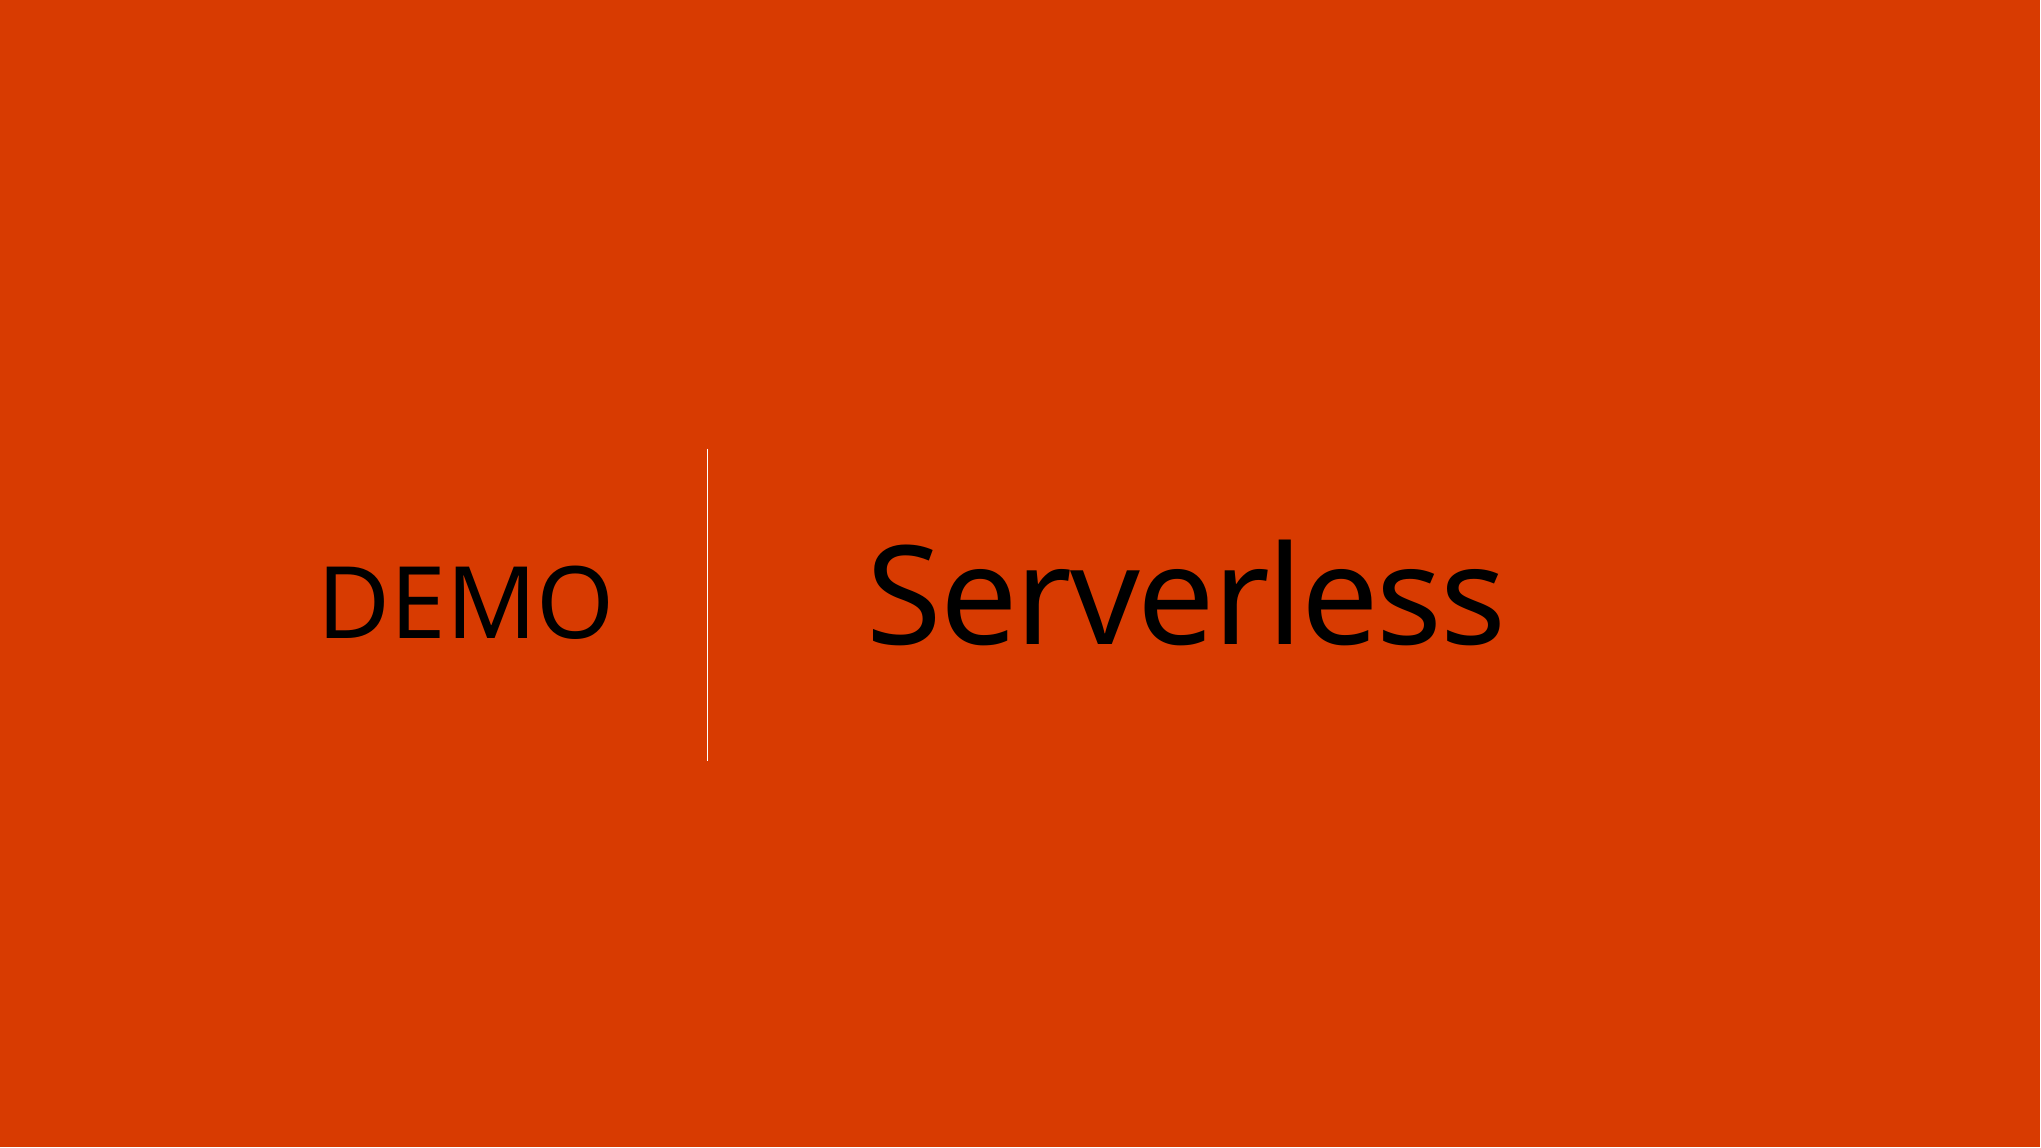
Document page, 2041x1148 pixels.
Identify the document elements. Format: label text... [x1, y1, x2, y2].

title Serverless [842, 511, 2008, 692]
list DEMO [170, 528, 646, 687]
